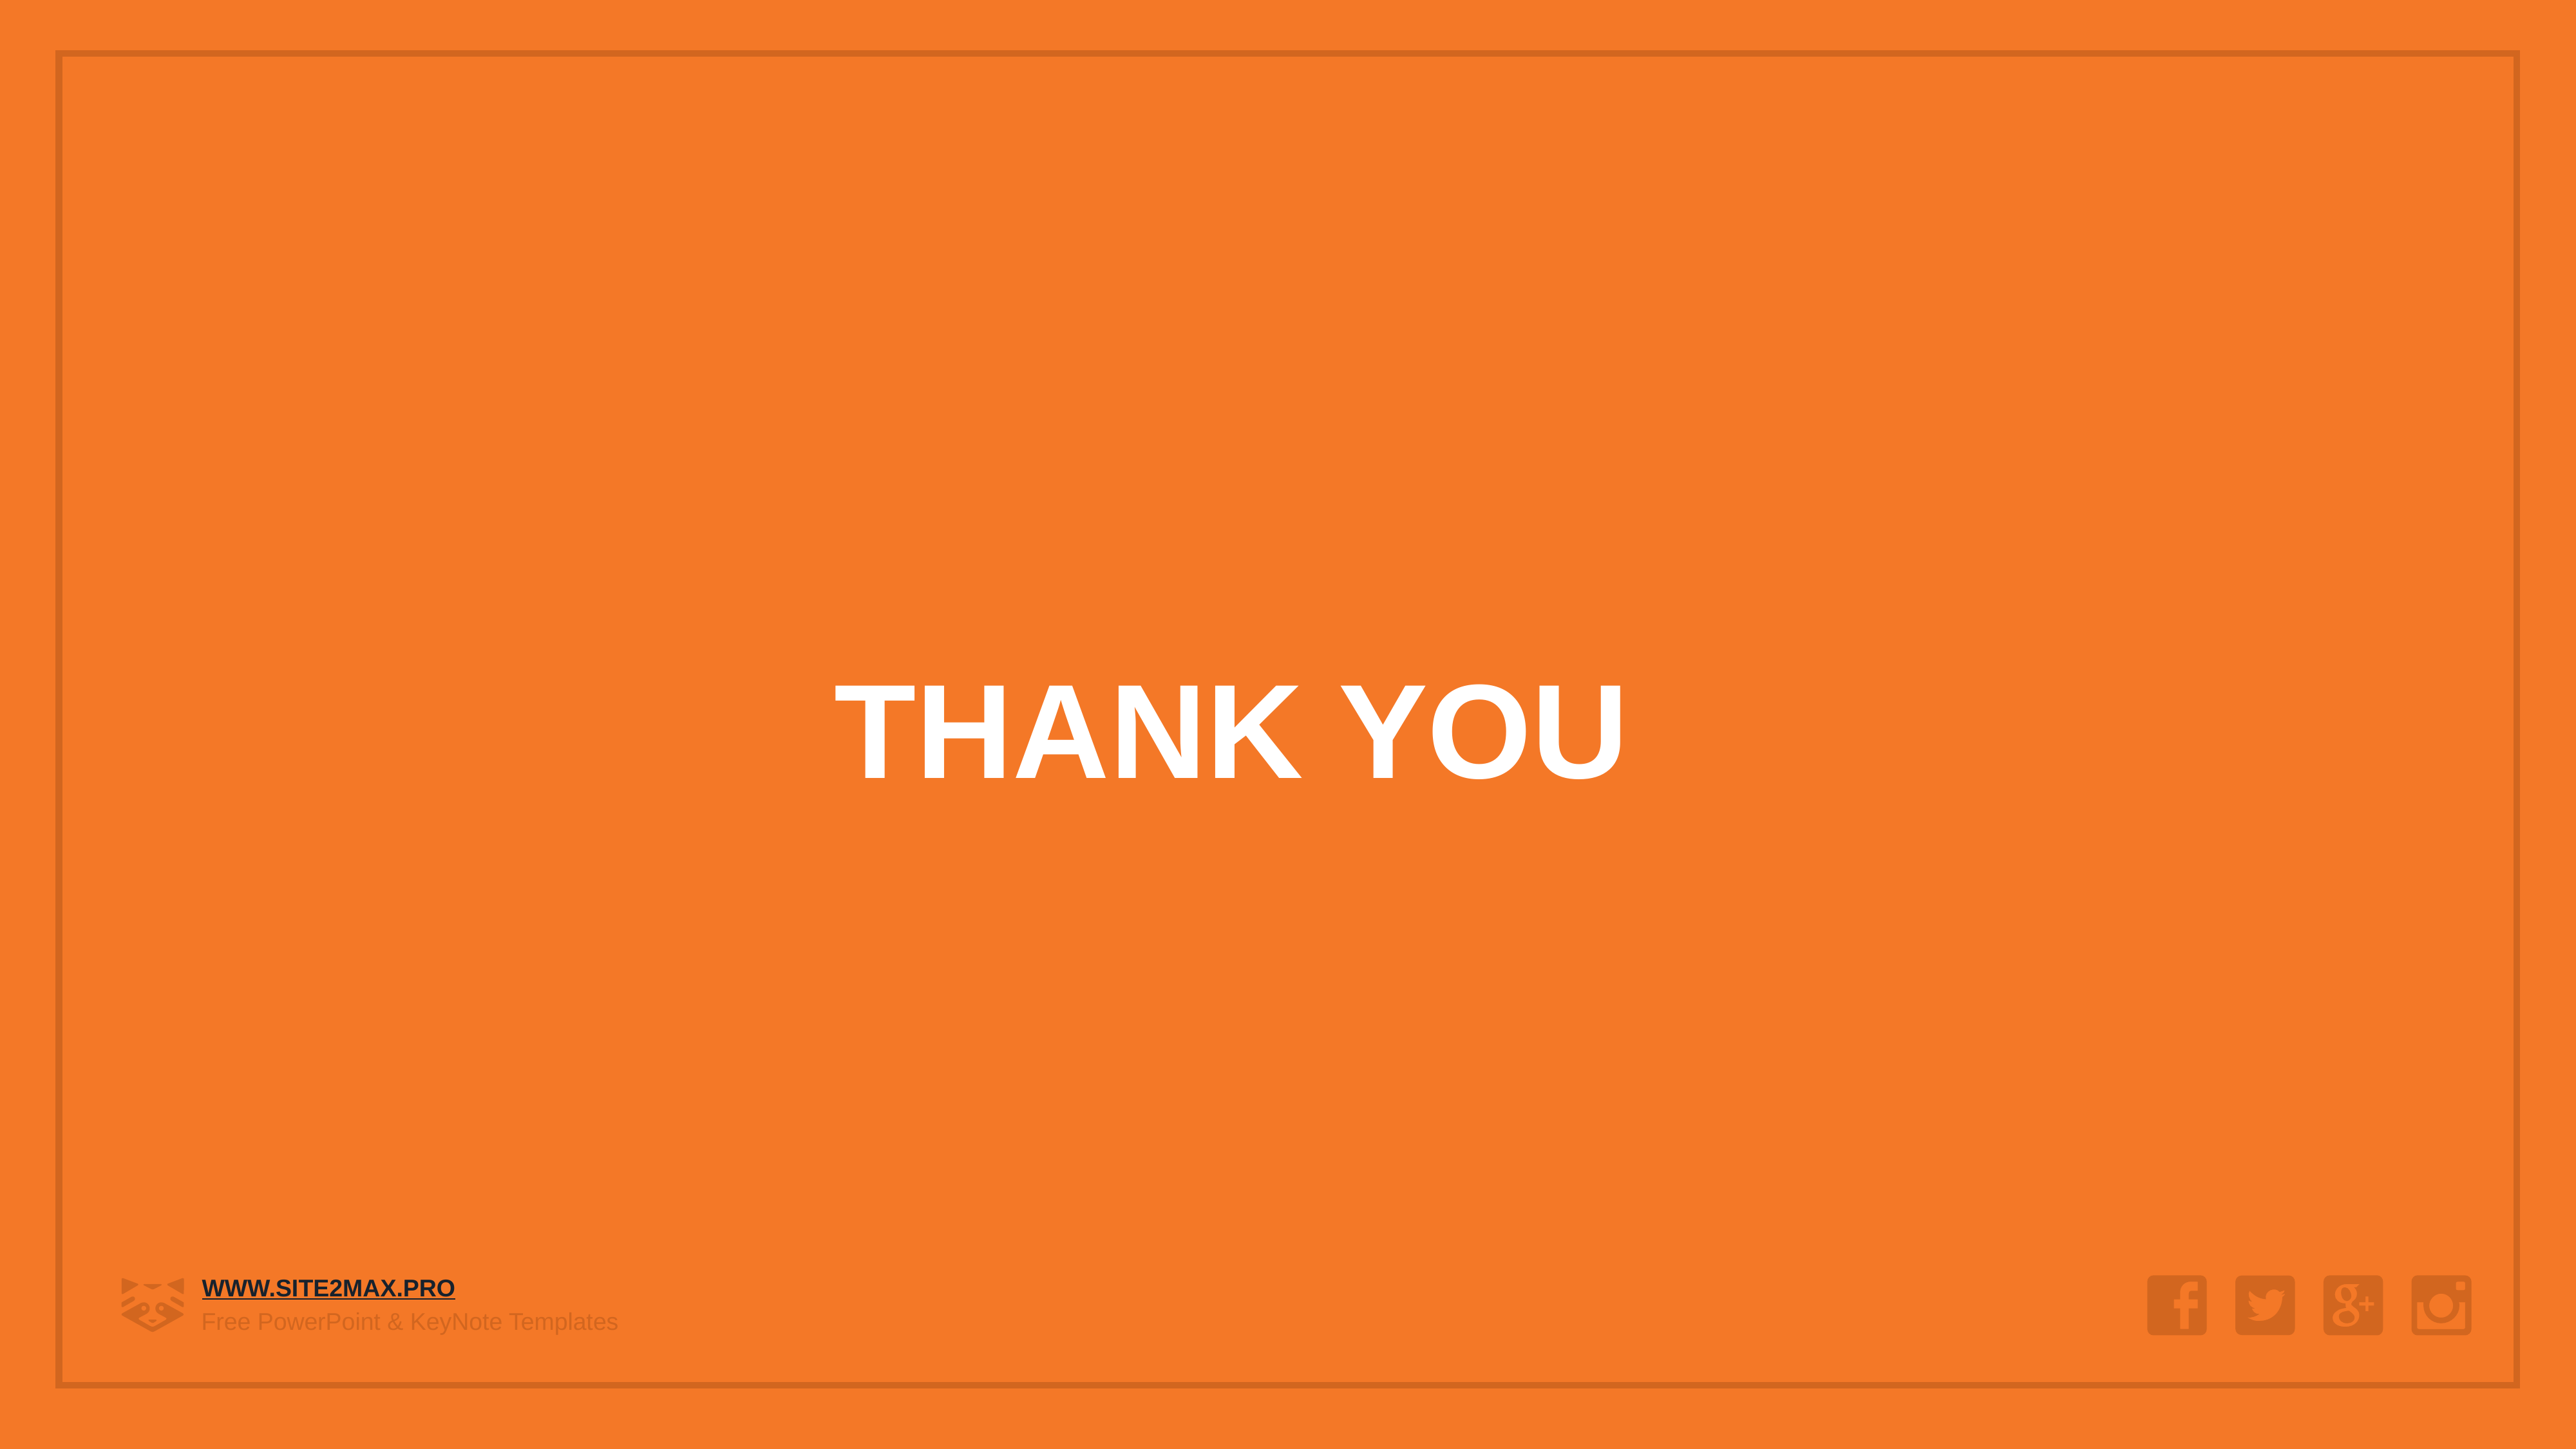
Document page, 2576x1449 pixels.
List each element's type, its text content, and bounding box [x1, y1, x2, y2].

text_box Thank You [829, 638, 1645, 811]
